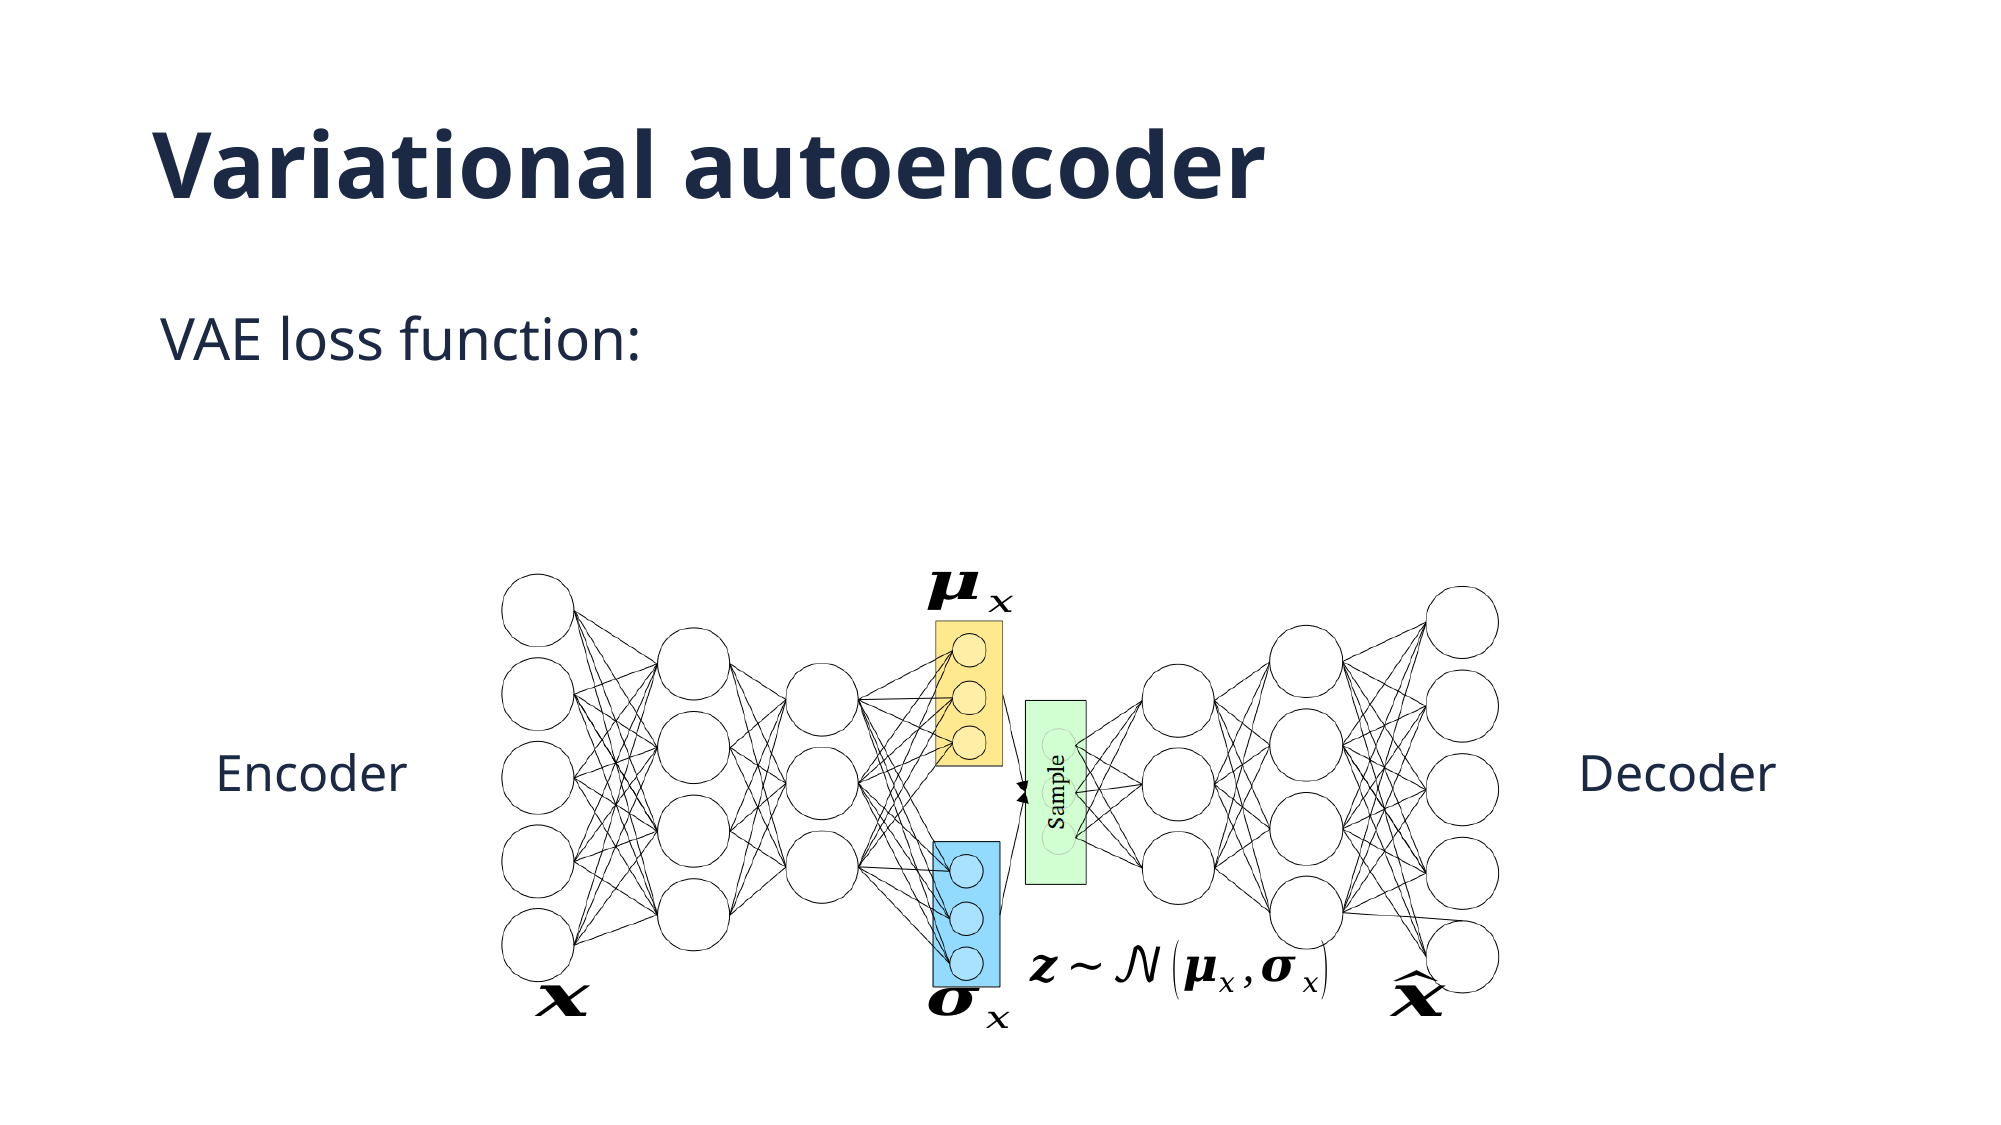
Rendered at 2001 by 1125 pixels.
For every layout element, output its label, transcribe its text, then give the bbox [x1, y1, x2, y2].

title Variational autoencoder [137, 59, 1863, 278]
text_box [500, 553, 1500, 1042]
